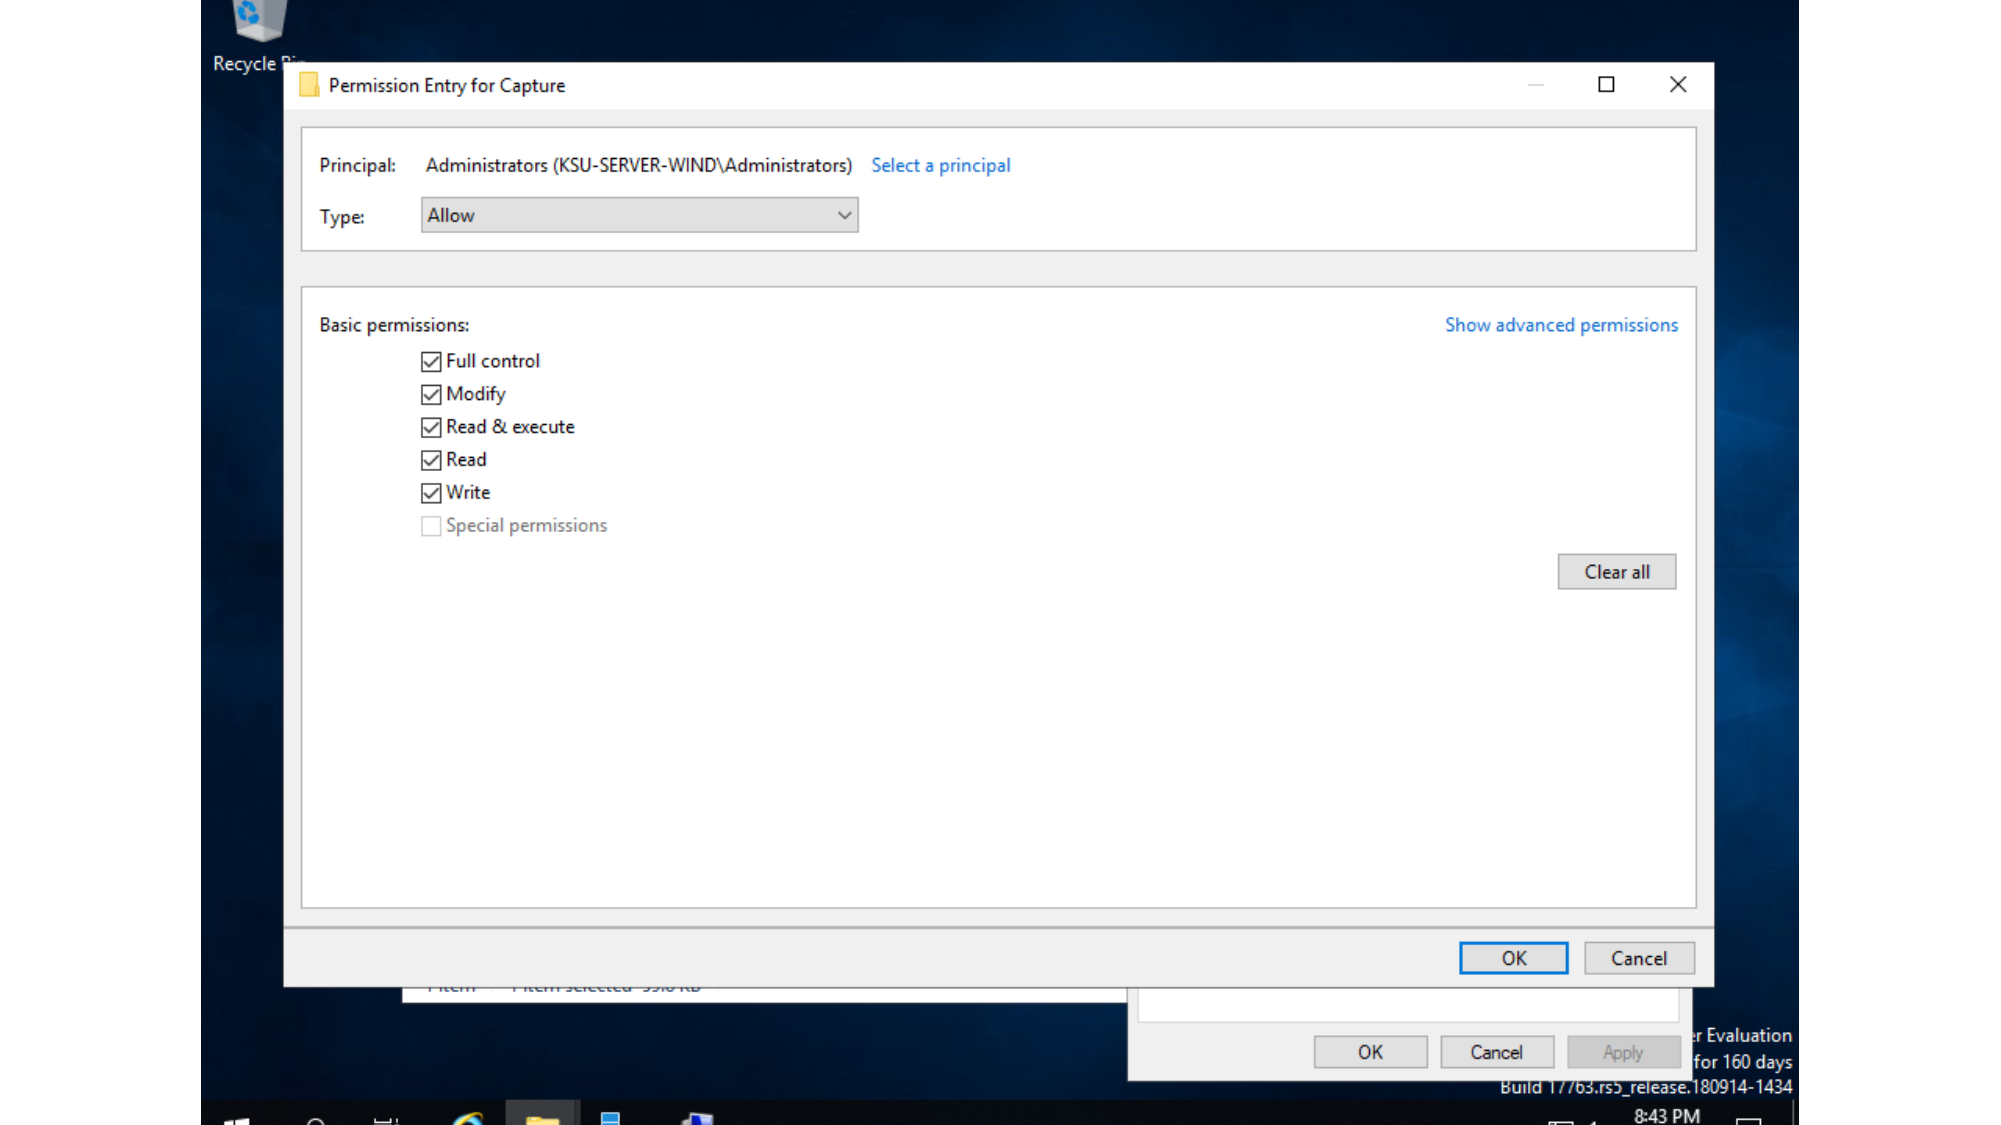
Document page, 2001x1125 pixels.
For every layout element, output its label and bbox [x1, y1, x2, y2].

picture [201, 0, 1799, 1125]
